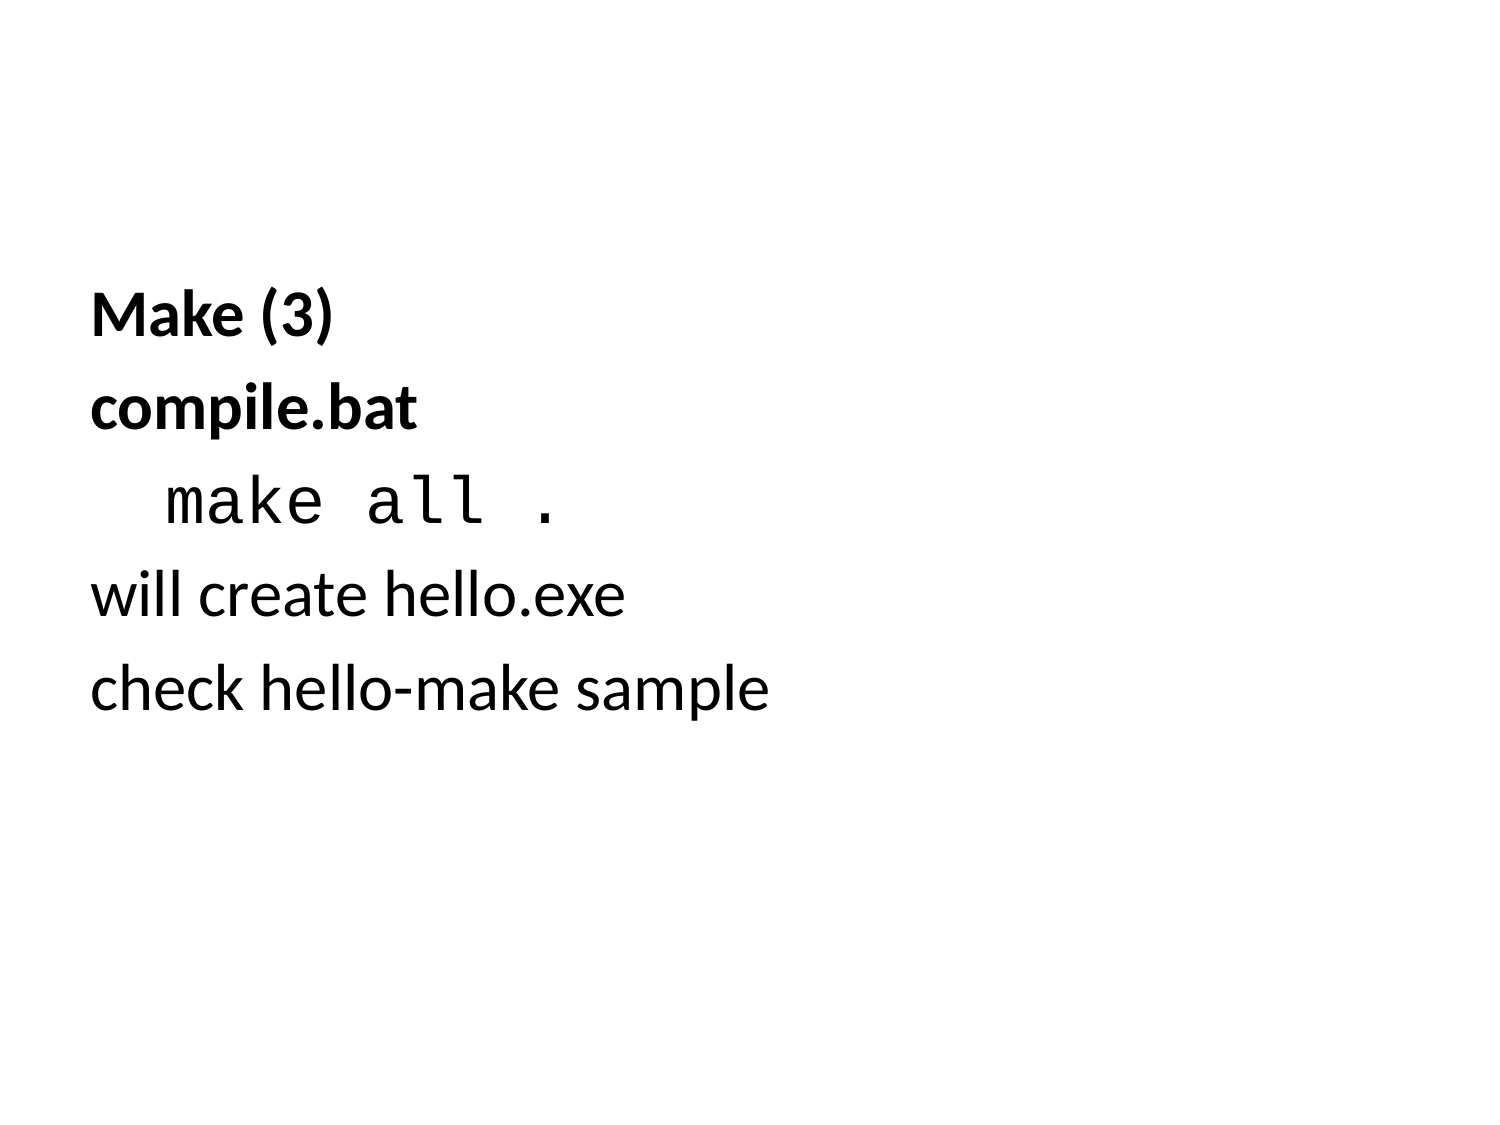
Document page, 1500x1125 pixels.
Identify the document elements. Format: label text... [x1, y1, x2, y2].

list Make (3) compile.bat make all . will create hello.exe check hello-make sample [75, 262, 1425, 1005]
